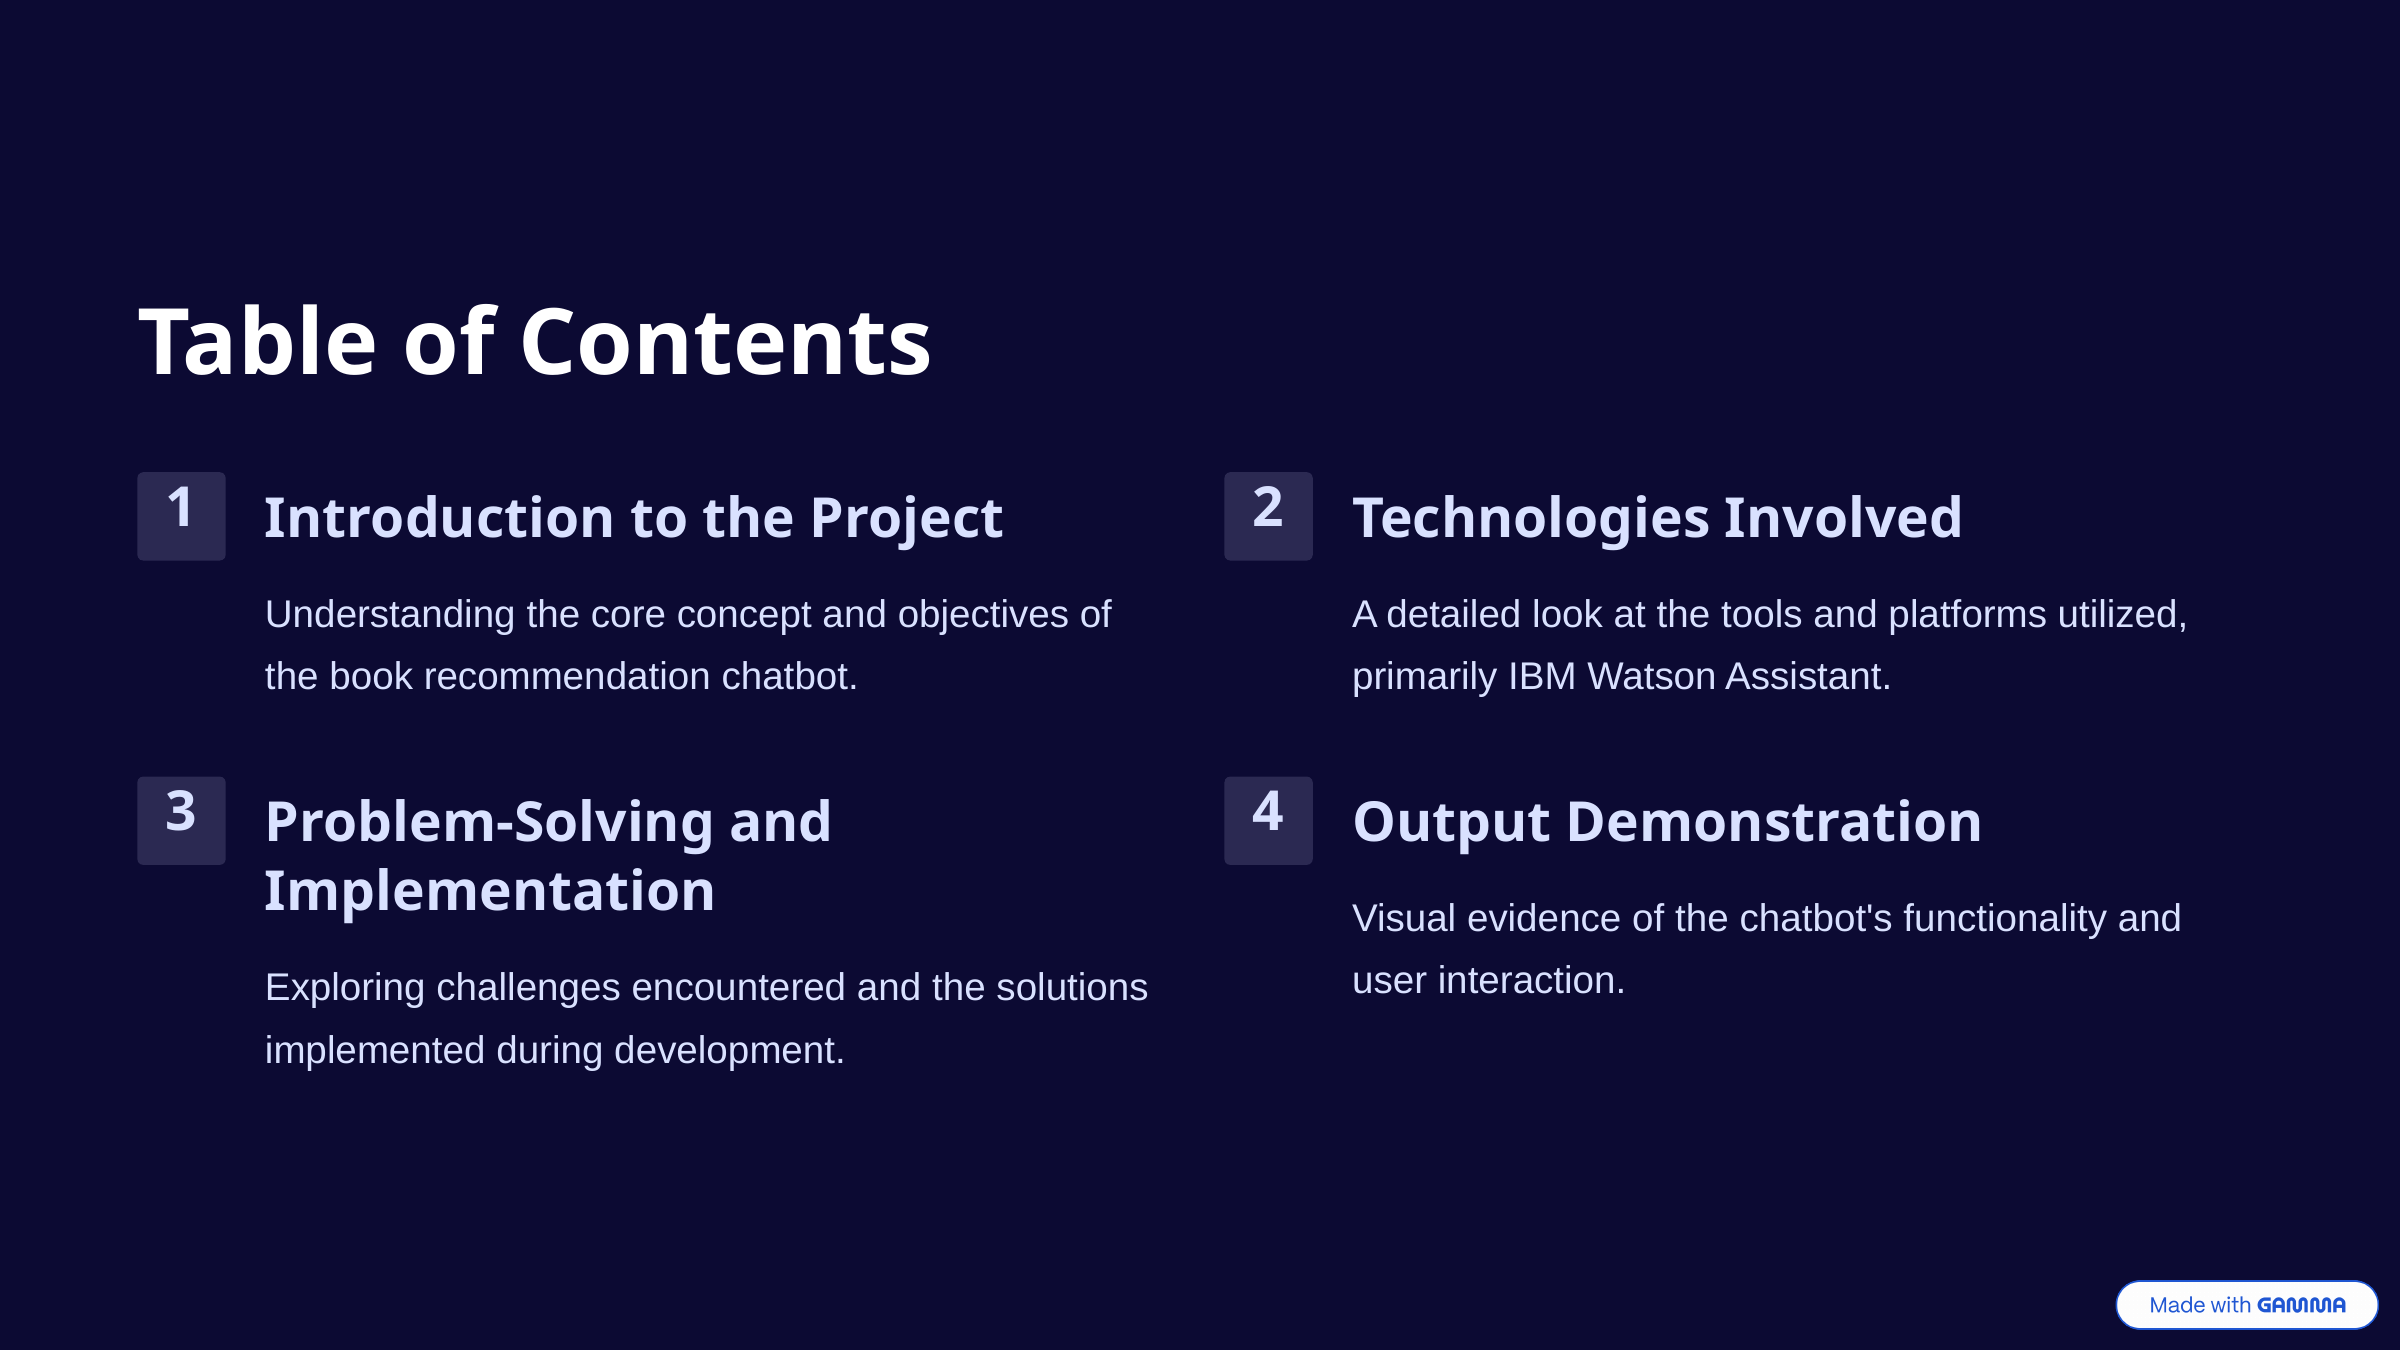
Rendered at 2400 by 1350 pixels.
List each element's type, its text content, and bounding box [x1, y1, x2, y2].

text_box Table of Contents [137, 278, 1062, 394]
text_box Understanding the core concept and objectives of the book recommendation chatbot. [265, 572, 1176, 698]
text_box 4 [1240, 786, 1297, 856]
text_box Visual evidence of the chatbot's functionality and user interaction. [1352, 876, 2263, 1003]
text_box [1224, 776, 1313, 865]
text_box A detailed look at the tools and platforms utilized, primarily IBM Watson Assistant. [1352, 572, 2263, 698]
text_box Output Demonstration [1352, 783, 2042, 854]
text_box [1224, 472, 1313, 561]
text_box [137, 472, 226, 561]
text_box Exploring challenges encountered and the solutions implemented during development. [265, 946, 1176, 1072]
text_box 1 [153, 481, 210, 551]
picture [2106, 1271, 2389, 1339]
text_box 2 [1240, 481, 1297, 551]
text_box Technologies Involved [1352, 479, 2024, 549]
text_box [137, 776, 226, 865]
text_box Introduction to the Project [264, 479, 1064, 549]
text_box Problem-Solving and Implementation [265, 783, 1176, 923]
text_box 3 [153, 786, 210, 856]
